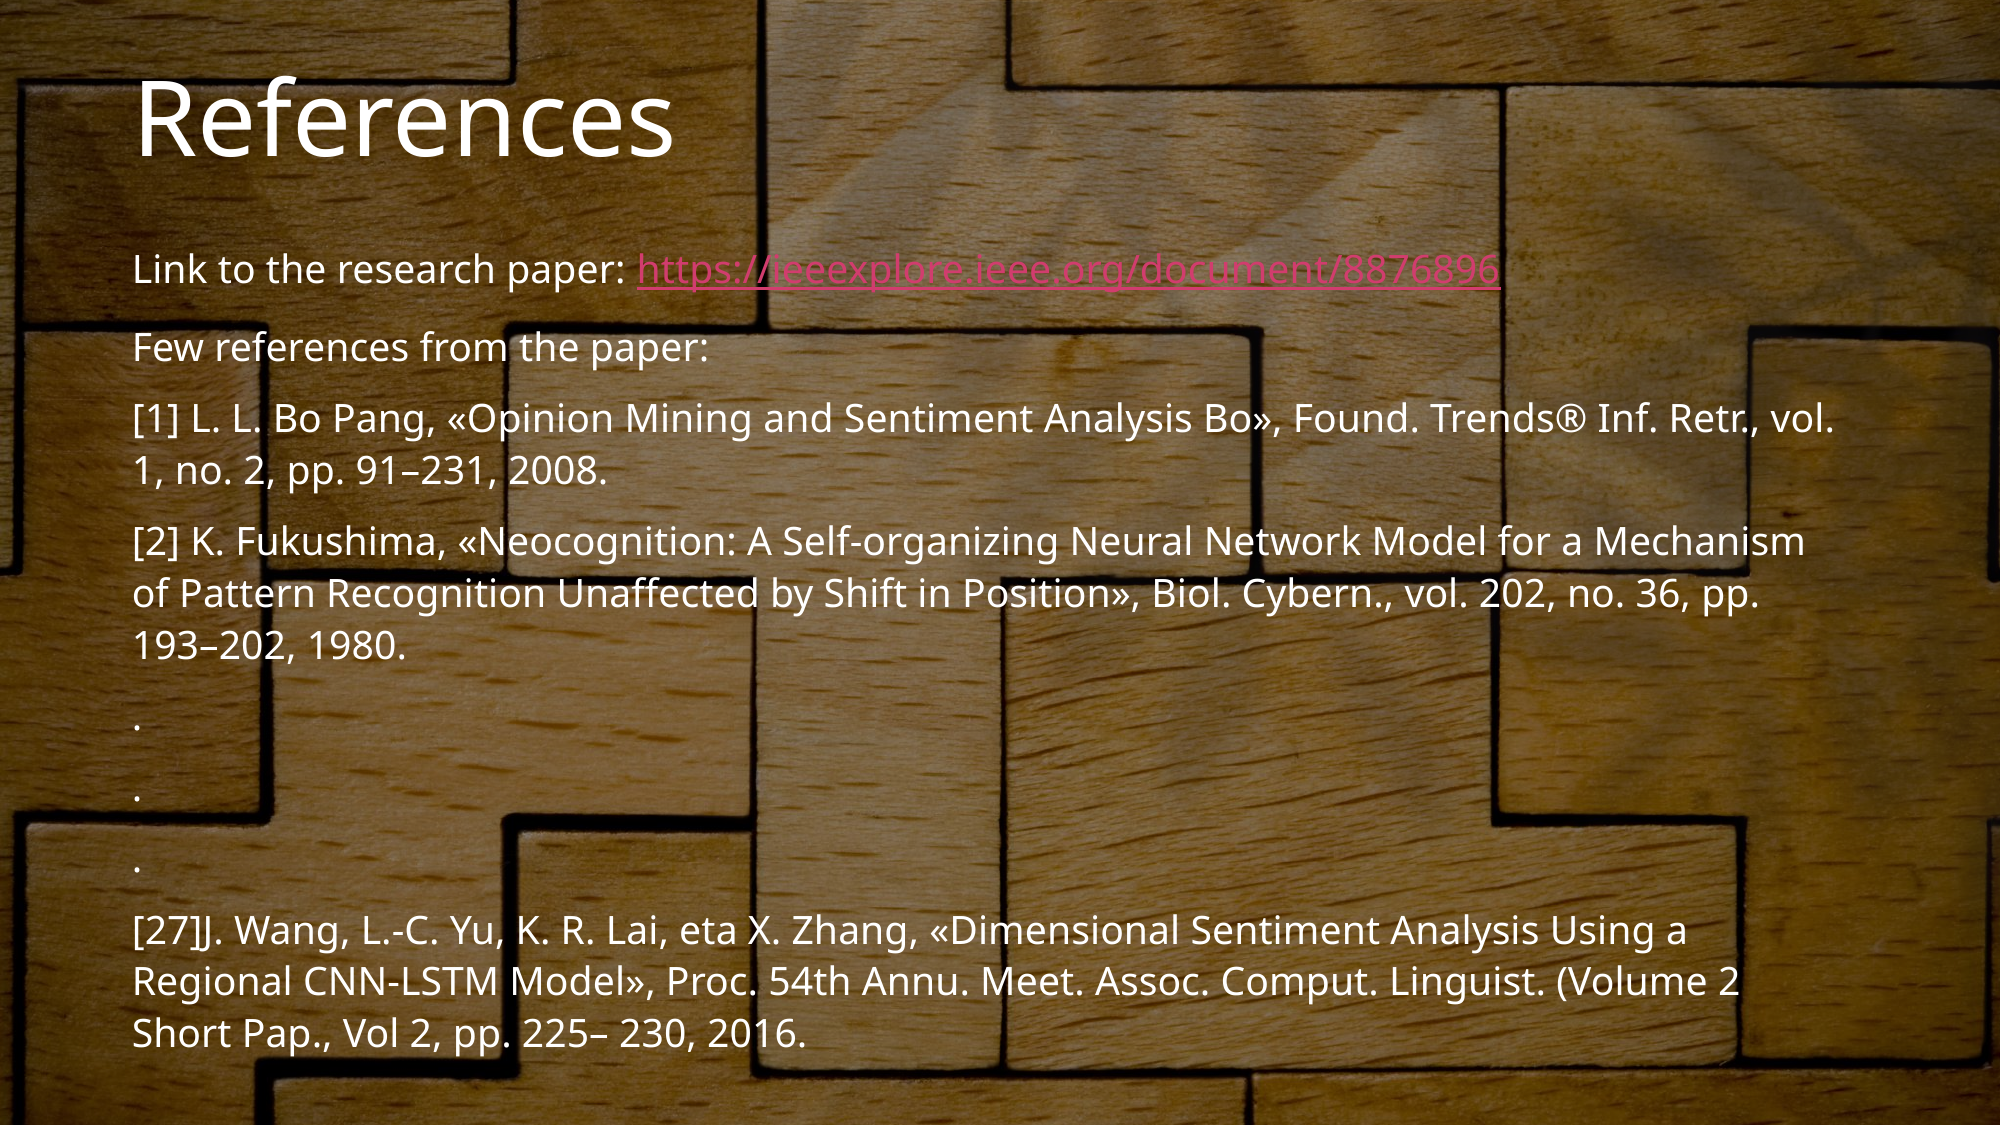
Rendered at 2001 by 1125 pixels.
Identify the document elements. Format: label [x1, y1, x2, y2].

text_box [732, 0, 2000, 1125]
picture [0, 0, 732, 1125]
